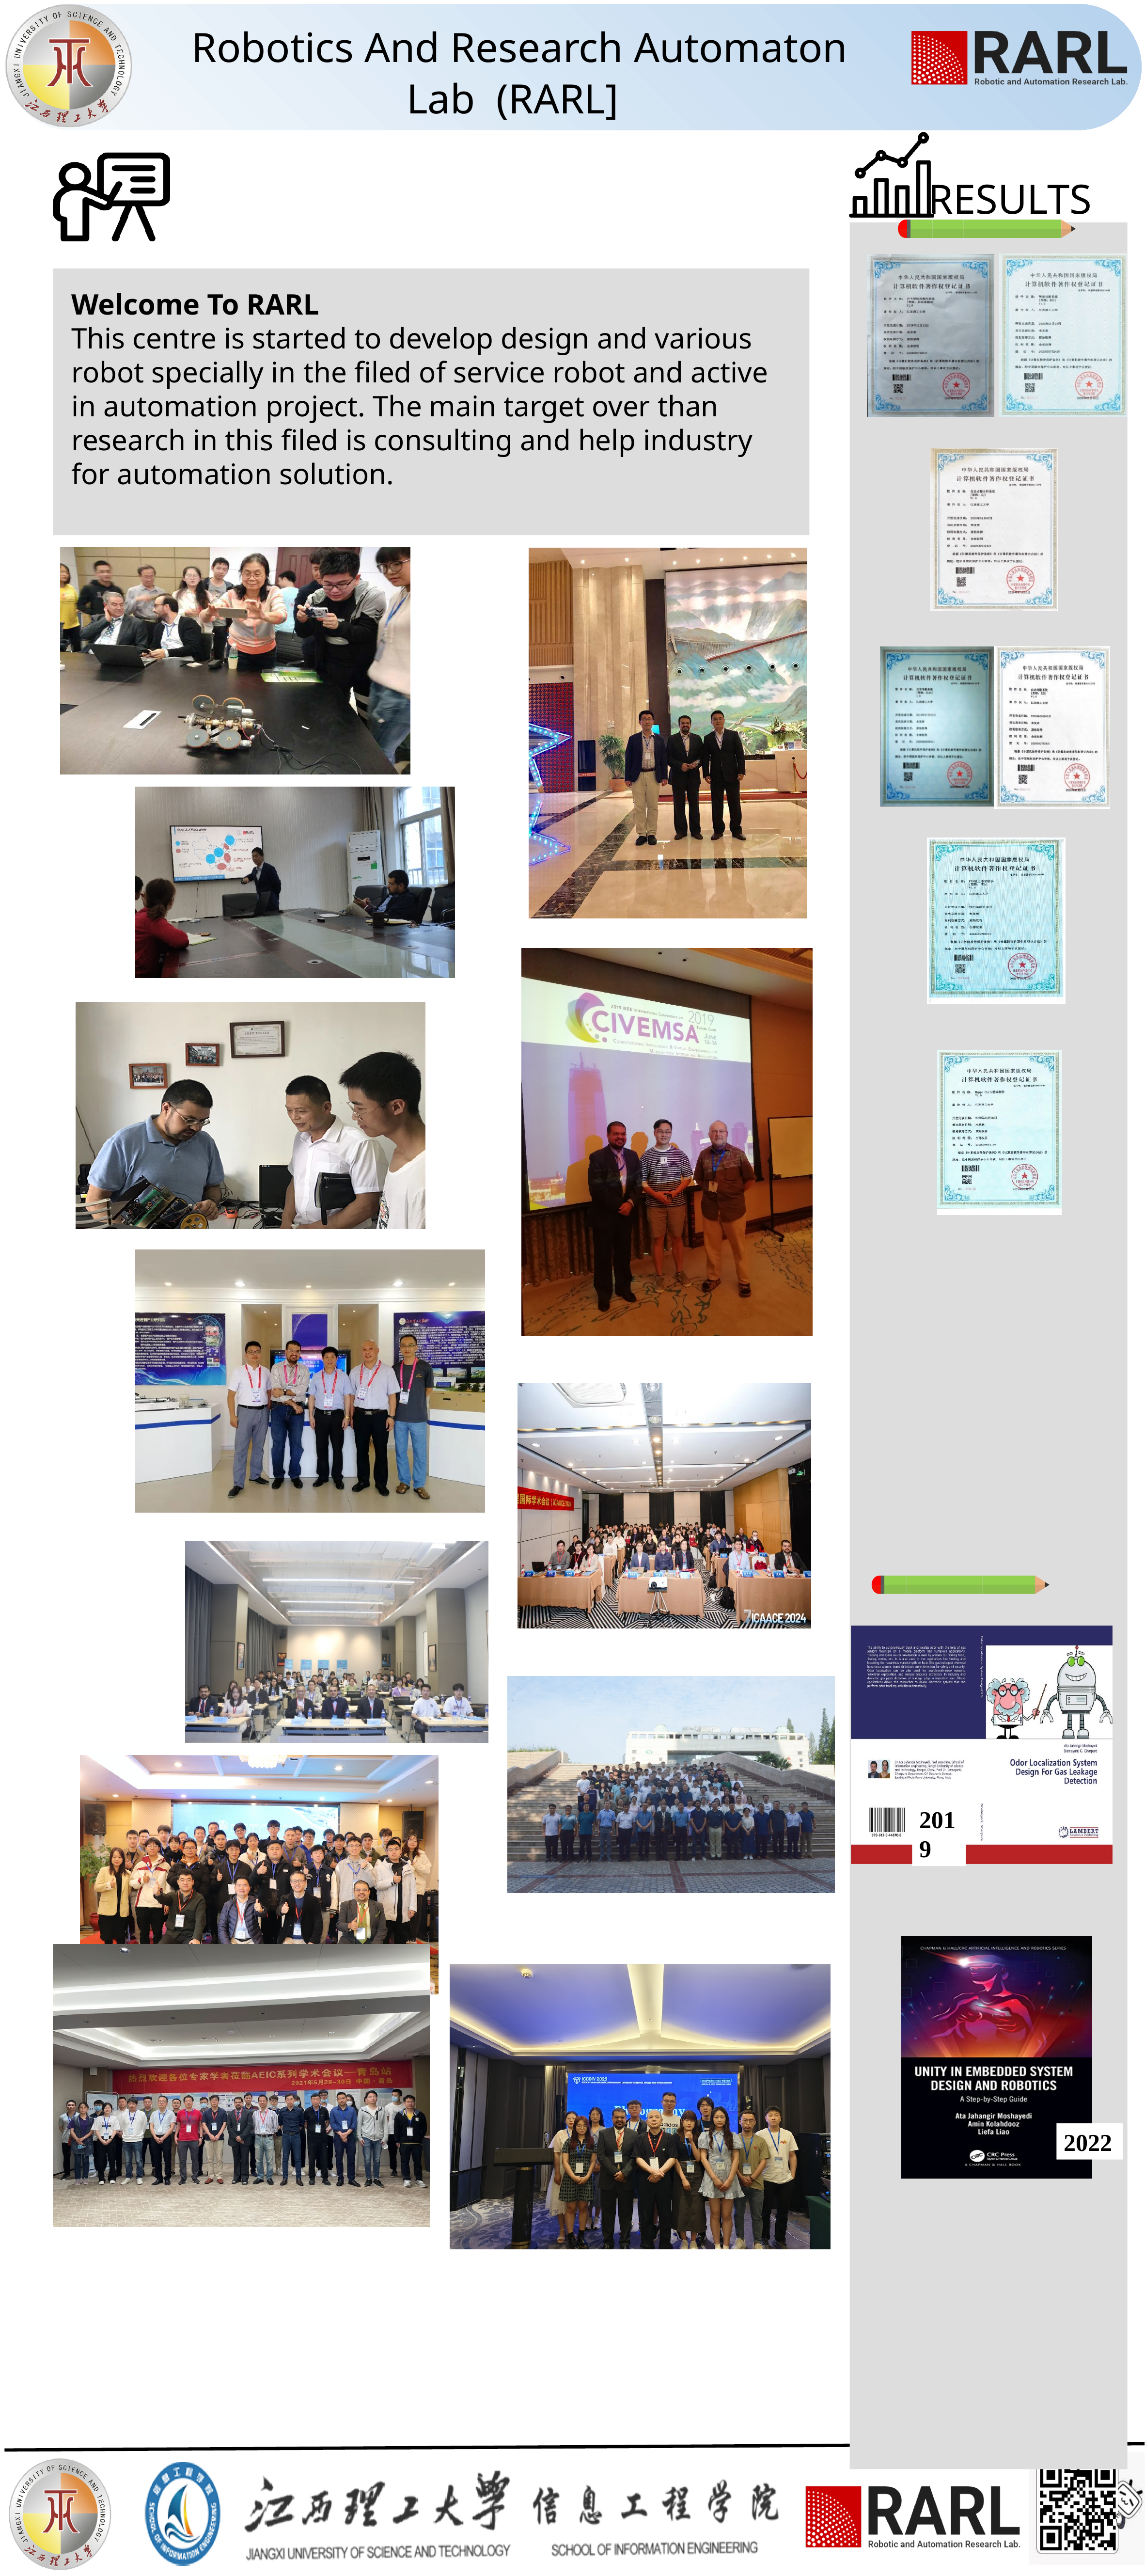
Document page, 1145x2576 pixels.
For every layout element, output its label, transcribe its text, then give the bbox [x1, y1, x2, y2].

picture [901, 1936, 1092, 2179]
text_box 2022 [1092, 2123, 1123, 2160]
picture [937, 1050, 1062, 1215]
picture [521, 948, 813, 1336]
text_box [880, 646, 1110, 809]
text_box Robotics And Research Automaton Lab (RARL] [154, 4, 872, 126]
picture [999, 253, 1127, 417]
picture [53, 146, 170, 248]
picture [185, 1541, 488, 1743]
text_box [871, 1575, 1050, 1594]
picture [76, 1002, 425, 1229]
picture [867, 254, 995, 417]
picture [529, 548, 807, 918]
picture [450, 1964, 831, 2250]
picture [7, 2457, 113, 2572]
text_box Welcome To RARL This centre is started to develop design and various robot specially in the filed of service robot and active in automation project. The main target over than research in this filed is consulting and help industry for automation solution. [53, 268, 810, 536]
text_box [898, 220, 1076, 238]
picture [3, 2, 134, 129]
picture [930, 448, 1058, 611]
picture [142, 2452, 1145, 2566]
picture [927, 838, 1066, 1004]
picture [135, 1249, 485, 1513]
text_box [849, 222, 1128, 2469]
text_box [851, 1626, 1113, 1865]
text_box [849, 132, 1115, 224]
picture [892, 0, 1145, 123]
picture [53, 1755, 439, 2227]
picture [135, 787, 455, 978]
picture [507, 1676, 835, 1893]
picture [518, 1383, 811, 1628]
picture [60, 547, 410, 774]
